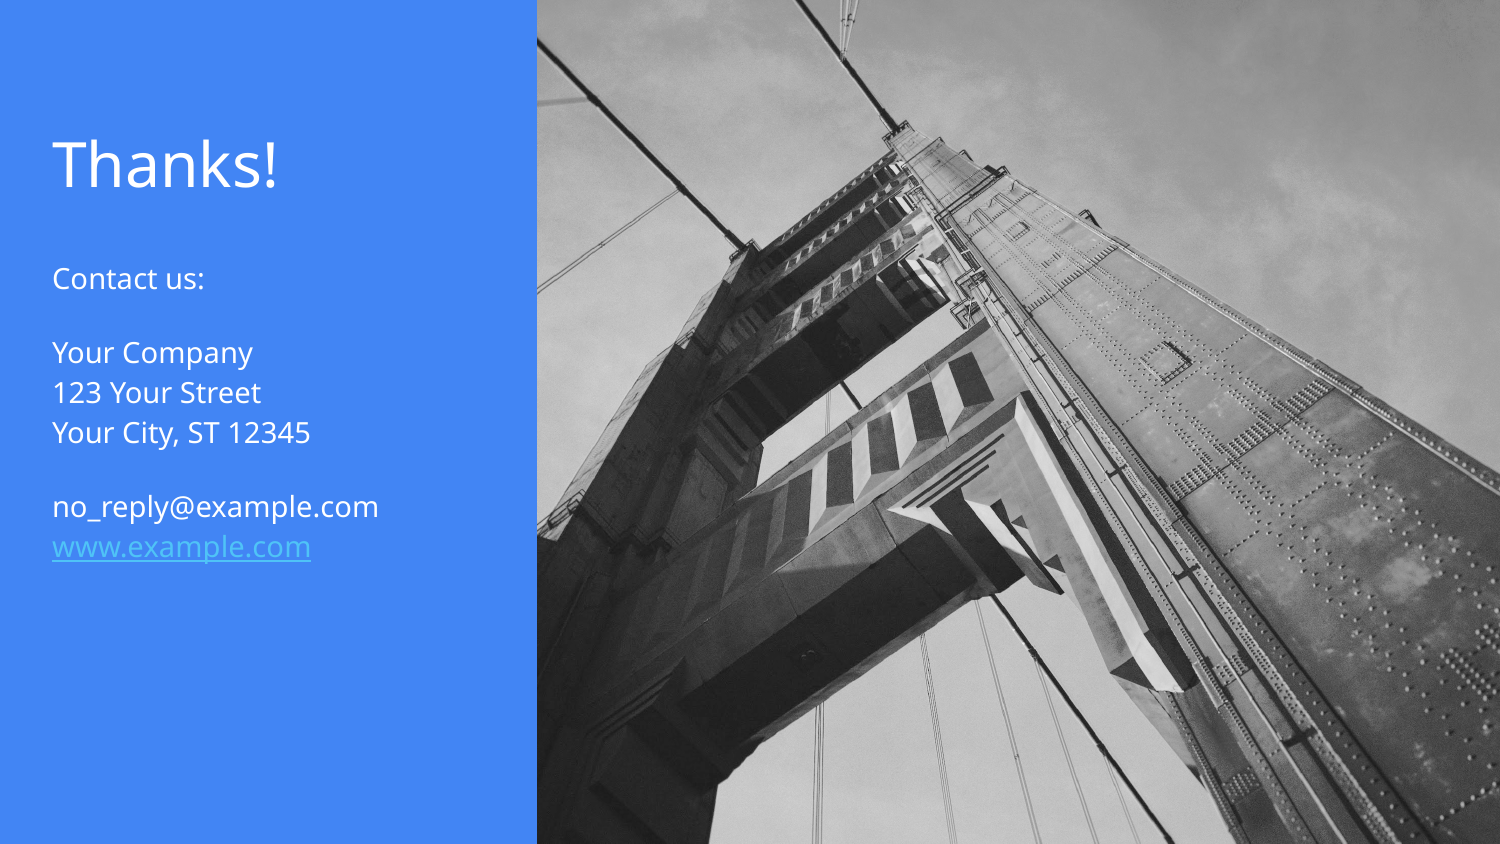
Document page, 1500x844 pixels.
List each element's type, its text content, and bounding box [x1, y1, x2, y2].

list Contact us: Your Company 123 Your Street Your City, ST 12345 no_reply@example.com www.example.com [37, 240, 498, 760]
title Thanks! [37, 58, 498, 216]
picture [536, 0, 1500, 844]
